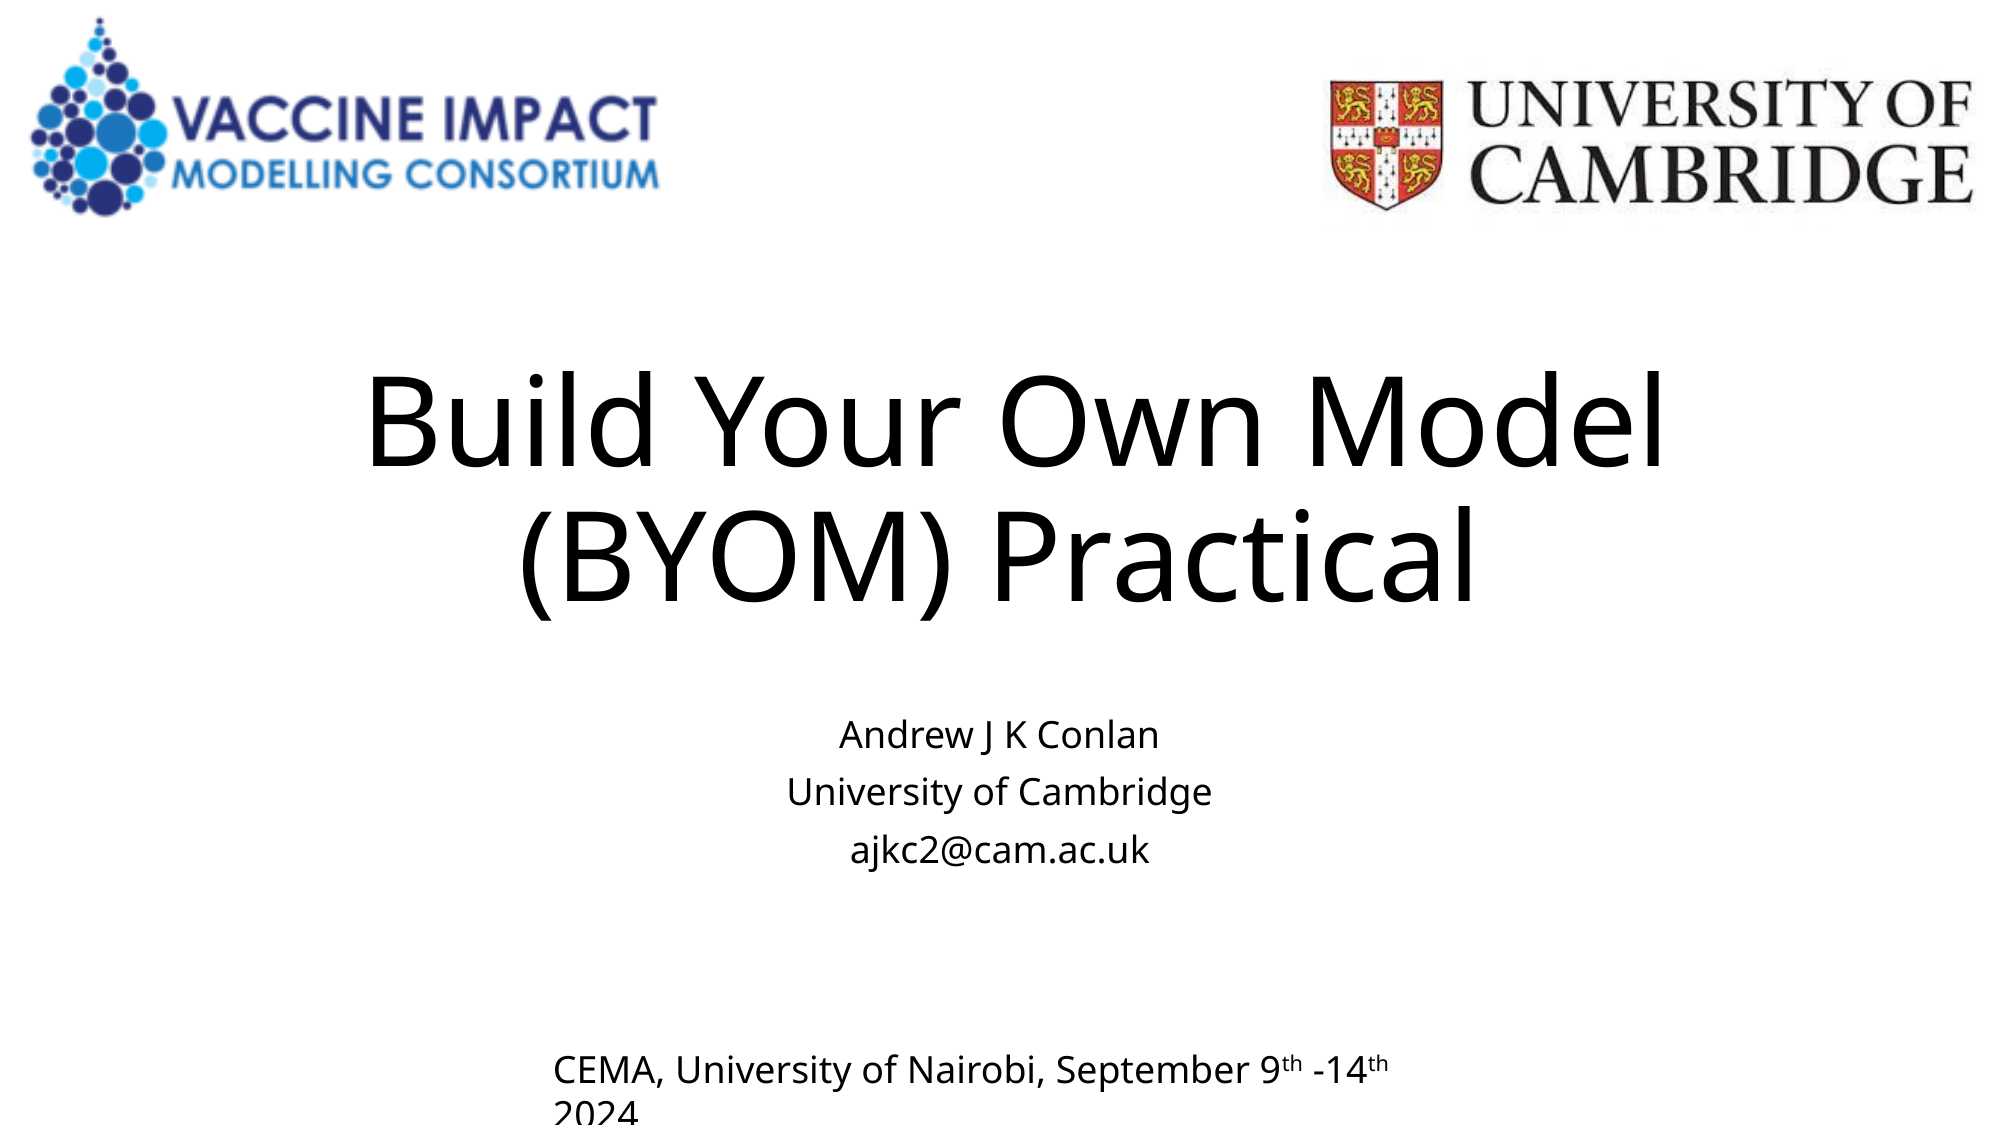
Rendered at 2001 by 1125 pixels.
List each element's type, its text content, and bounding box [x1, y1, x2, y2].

text_box CEMA, University of Nairobi, September 9th -14th 2024 [538, 1038, 1462, 1125]
picture [13, 12, 704, 230]
text_box Andrew J K Conlan University of Cambridge ajkc2@cam.ac.uk [499, 703, 1501, 879]
picture [1323, 56, 1987, 230]
title Build Your Own Model (BYOM) Practical [249, 244, 1750, 637]
